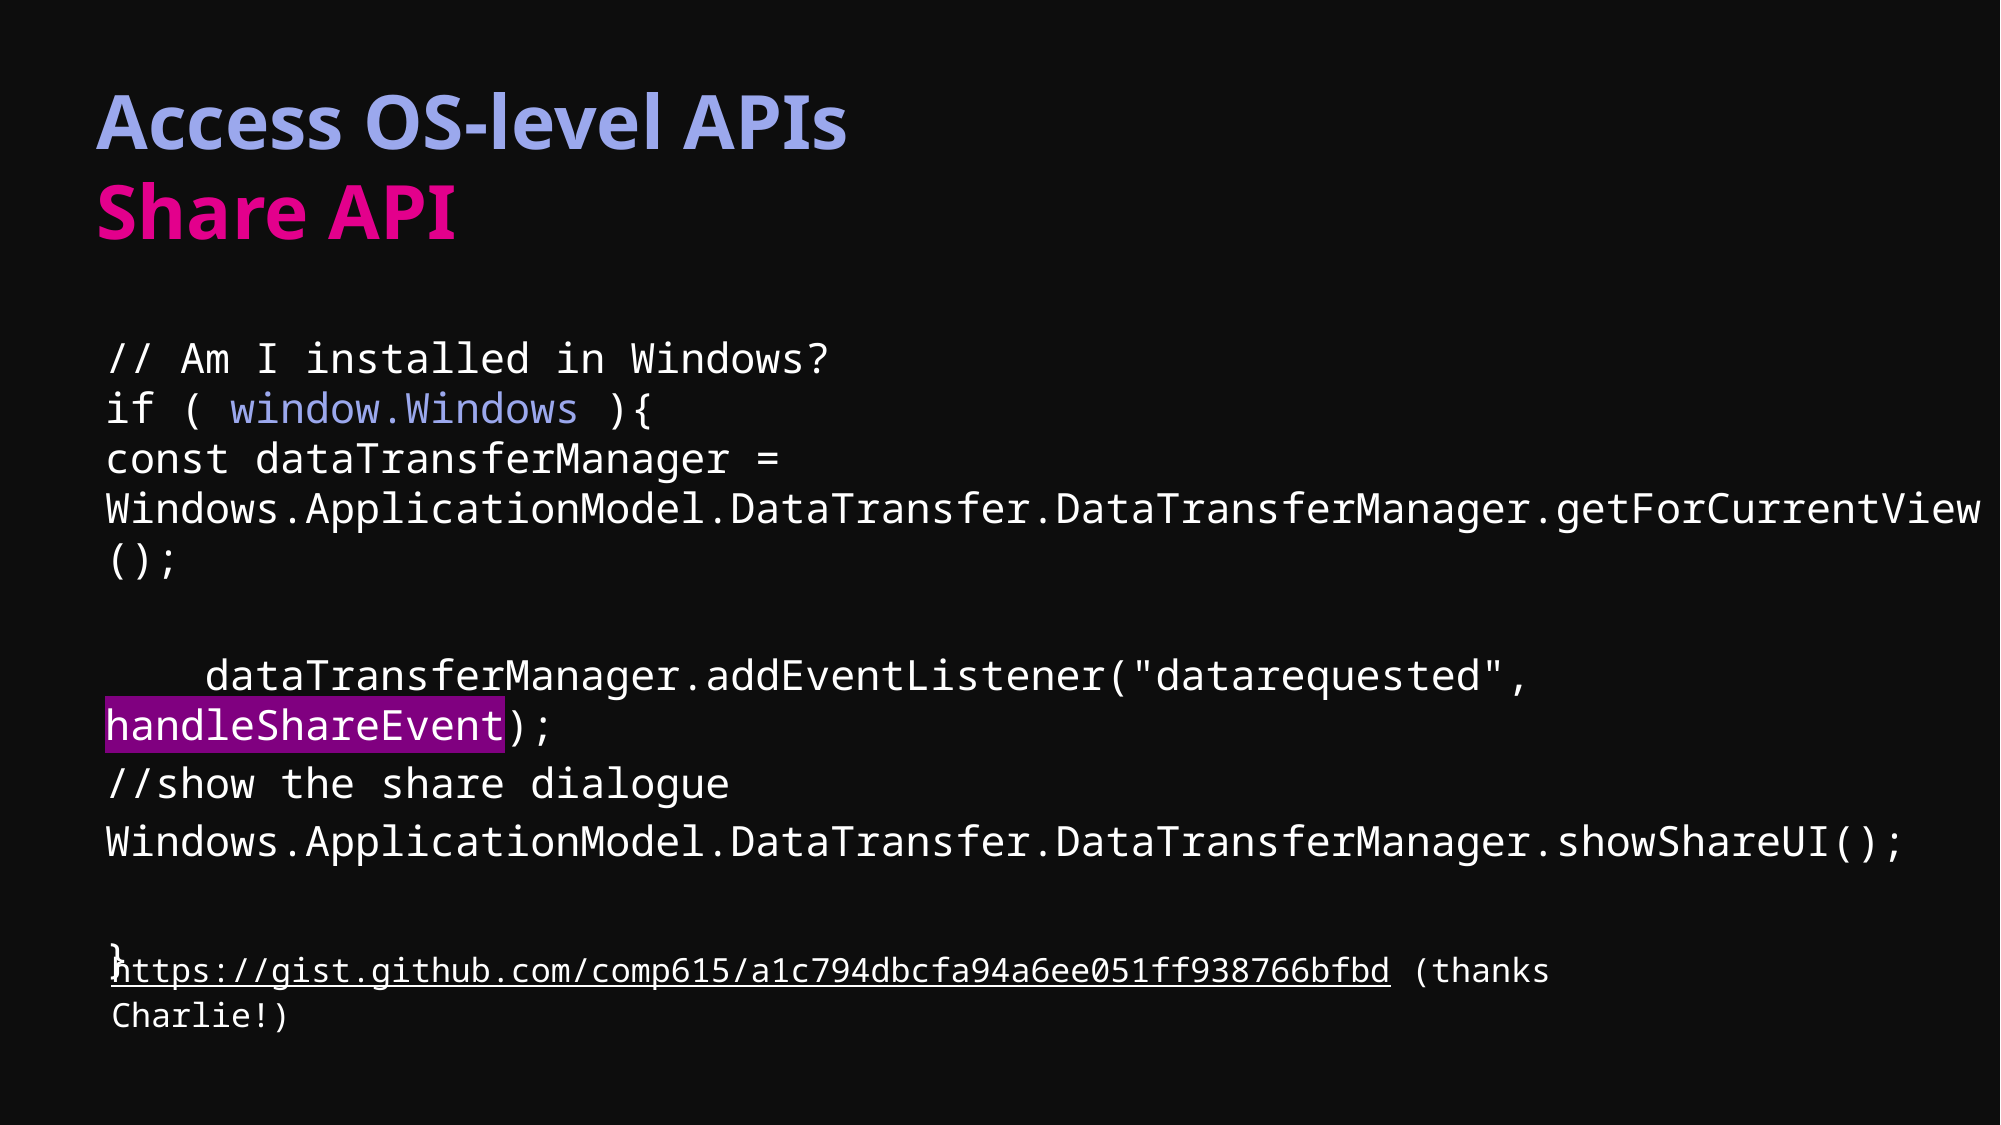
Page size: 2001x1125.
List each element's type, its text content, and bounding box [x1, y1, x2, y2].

text_box // Am I installed in Windows? if ( window.Windows ){ const dataTransferManager = Windows.ApplicationModel.DataTransfer.DataTransferManager.getForCurrentView(); dataTransferManager.addEventListener("datarequested", handleShareEvent); //show the share dialogue Windows.ApplicationModel.DataTransfer.DataTransferManager.showShareUI(); } [0, 256, 2000, 1018]
text_box https://gist.github.com/comp615/a1c794dbcfa94a6ee051ff938766bfbd (thanks Charlie!) [96, 941, 1706, 1042]
title Access OS-level APIs Share API [96, 75, 1904, 257]
